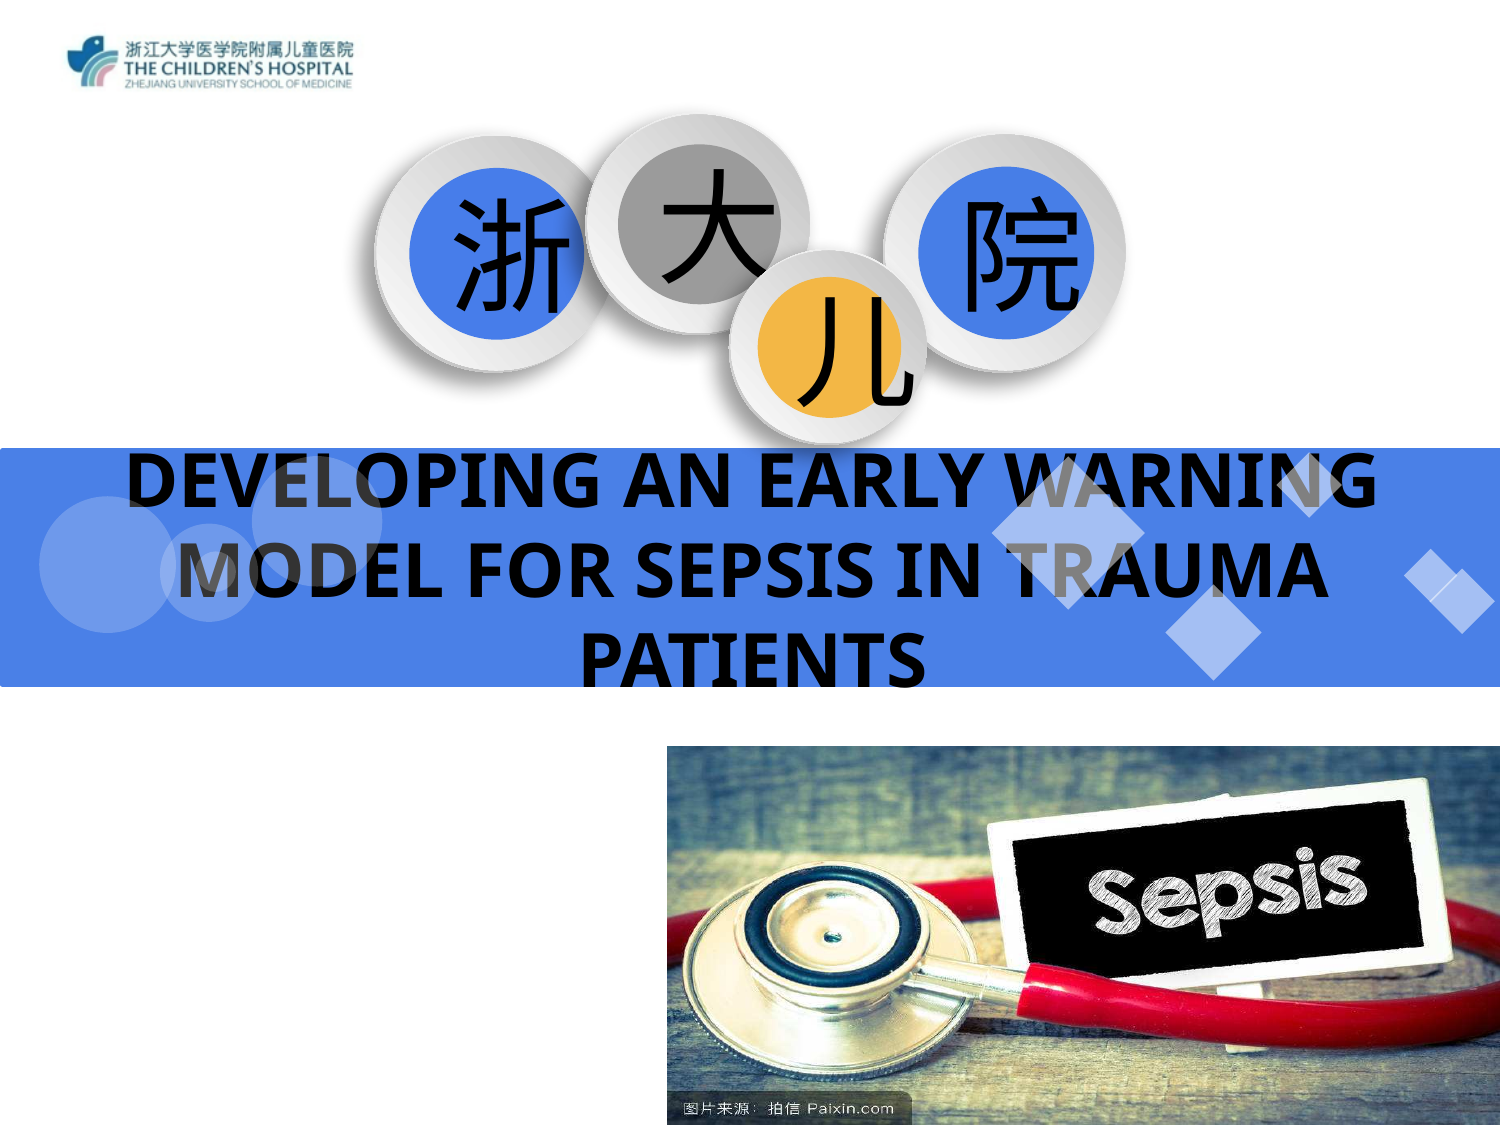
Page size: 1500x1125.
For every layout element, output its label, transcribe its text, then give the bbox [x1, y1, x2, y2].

picture [0, 0, 1500, 448]
text_box DEVELOPING AN EARLY WARNING MODEL FOR SEPSIS IN TRAUMA PATIENTS [0, 448, 1500, 687]
text_box [1401, 546, 1460, 605]
text_box [193, 549, 239, 594]
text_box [373, 112, 1127, 445]
text_box [167, 521, 261, 624]
text_box [37, 494, 179, 636]
text_box [1430, 566, 1497, 637]
text_box [249, 453, 385, 589]
text_box [1163, 582, 1264, 683]
text_box [989, 454, 1148, 612]
picture [0, 687, 1500, 1125]
text_box [1274, 450, 1344, 520]
